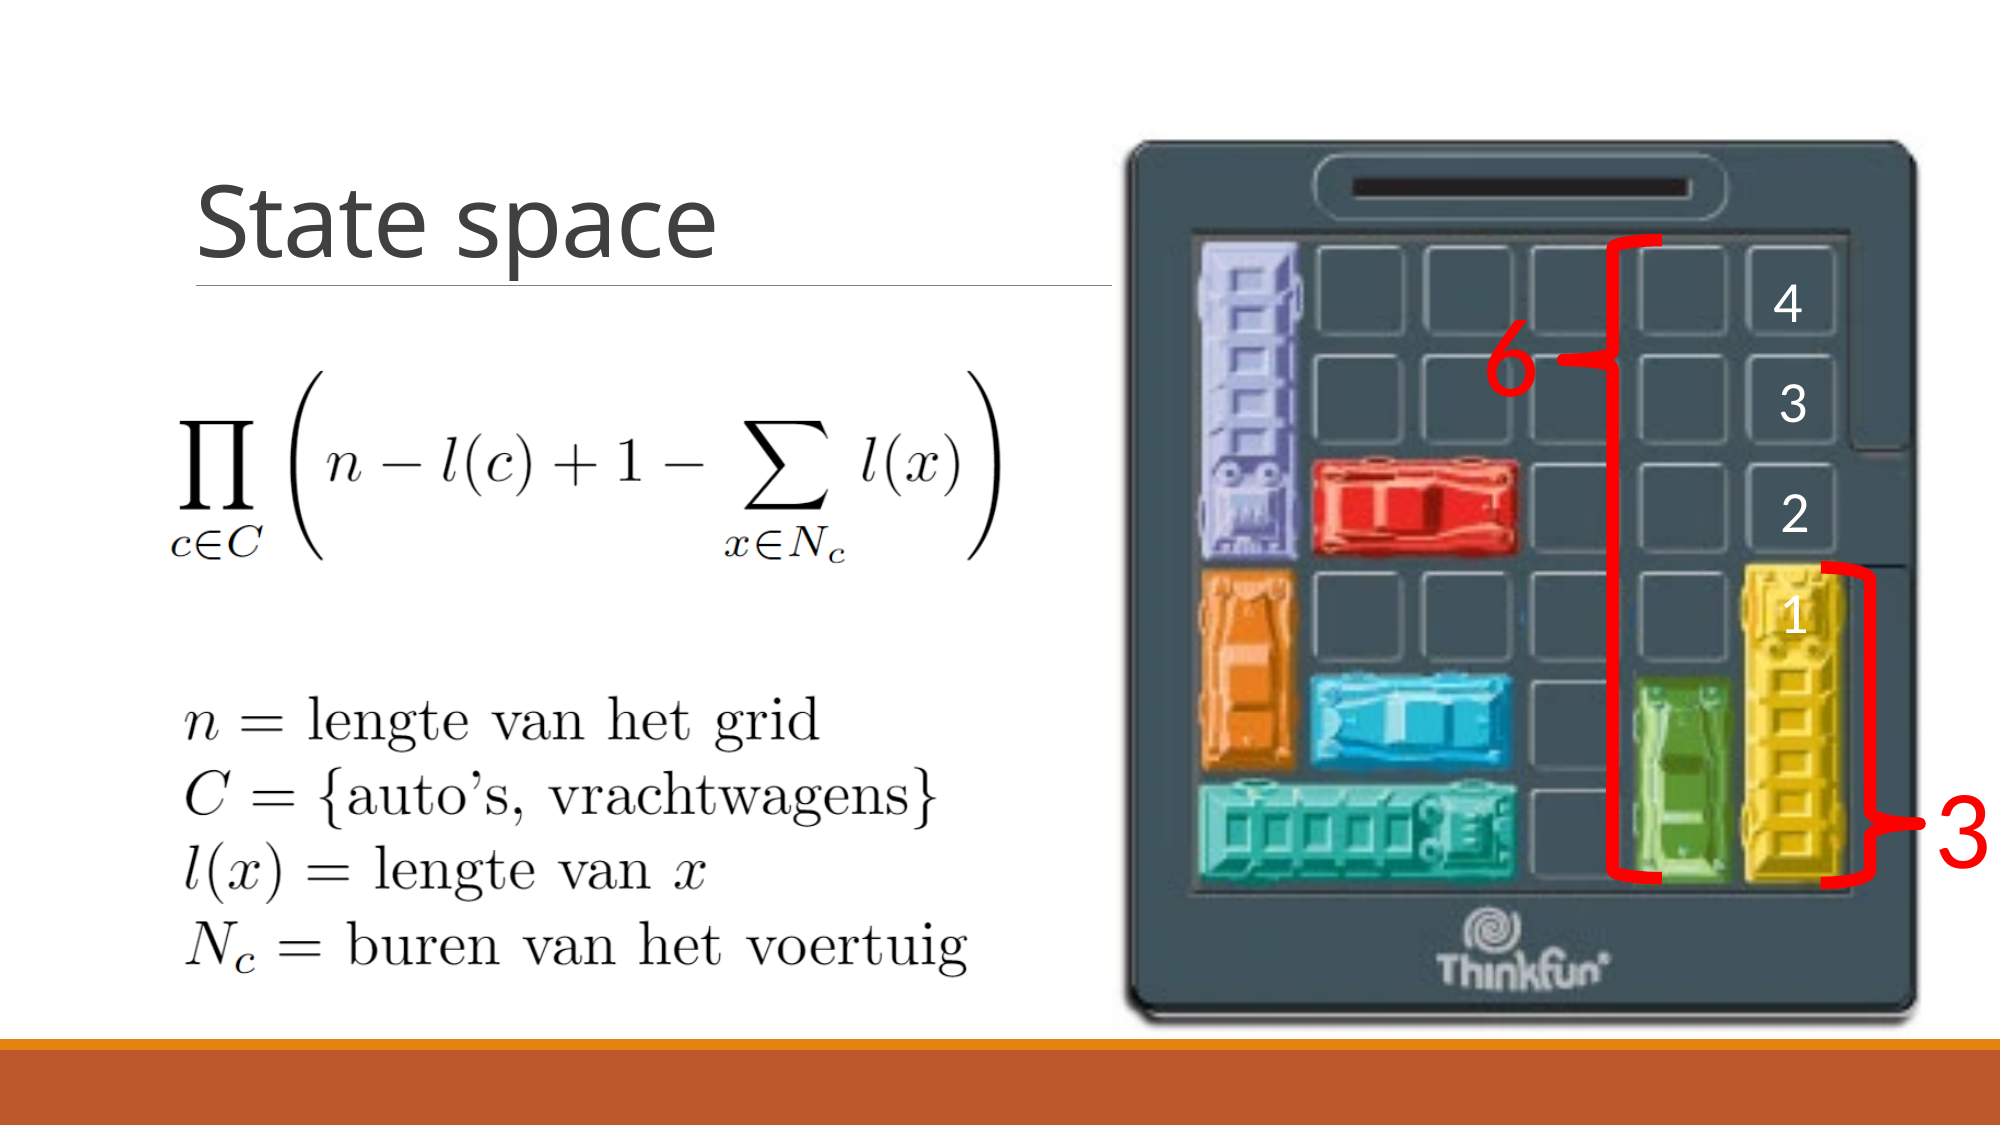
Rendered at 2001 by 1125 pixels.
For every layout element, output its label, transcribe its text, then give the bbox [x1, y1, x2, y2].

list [180, 690, 989, 984]
picture [1111, 130, 1933, 1039]
picture [158, 349, 1036, 586]
text_box State space [179, 46, 1830, 285]
text_box 3 [1940, 748, 2000, 899]
